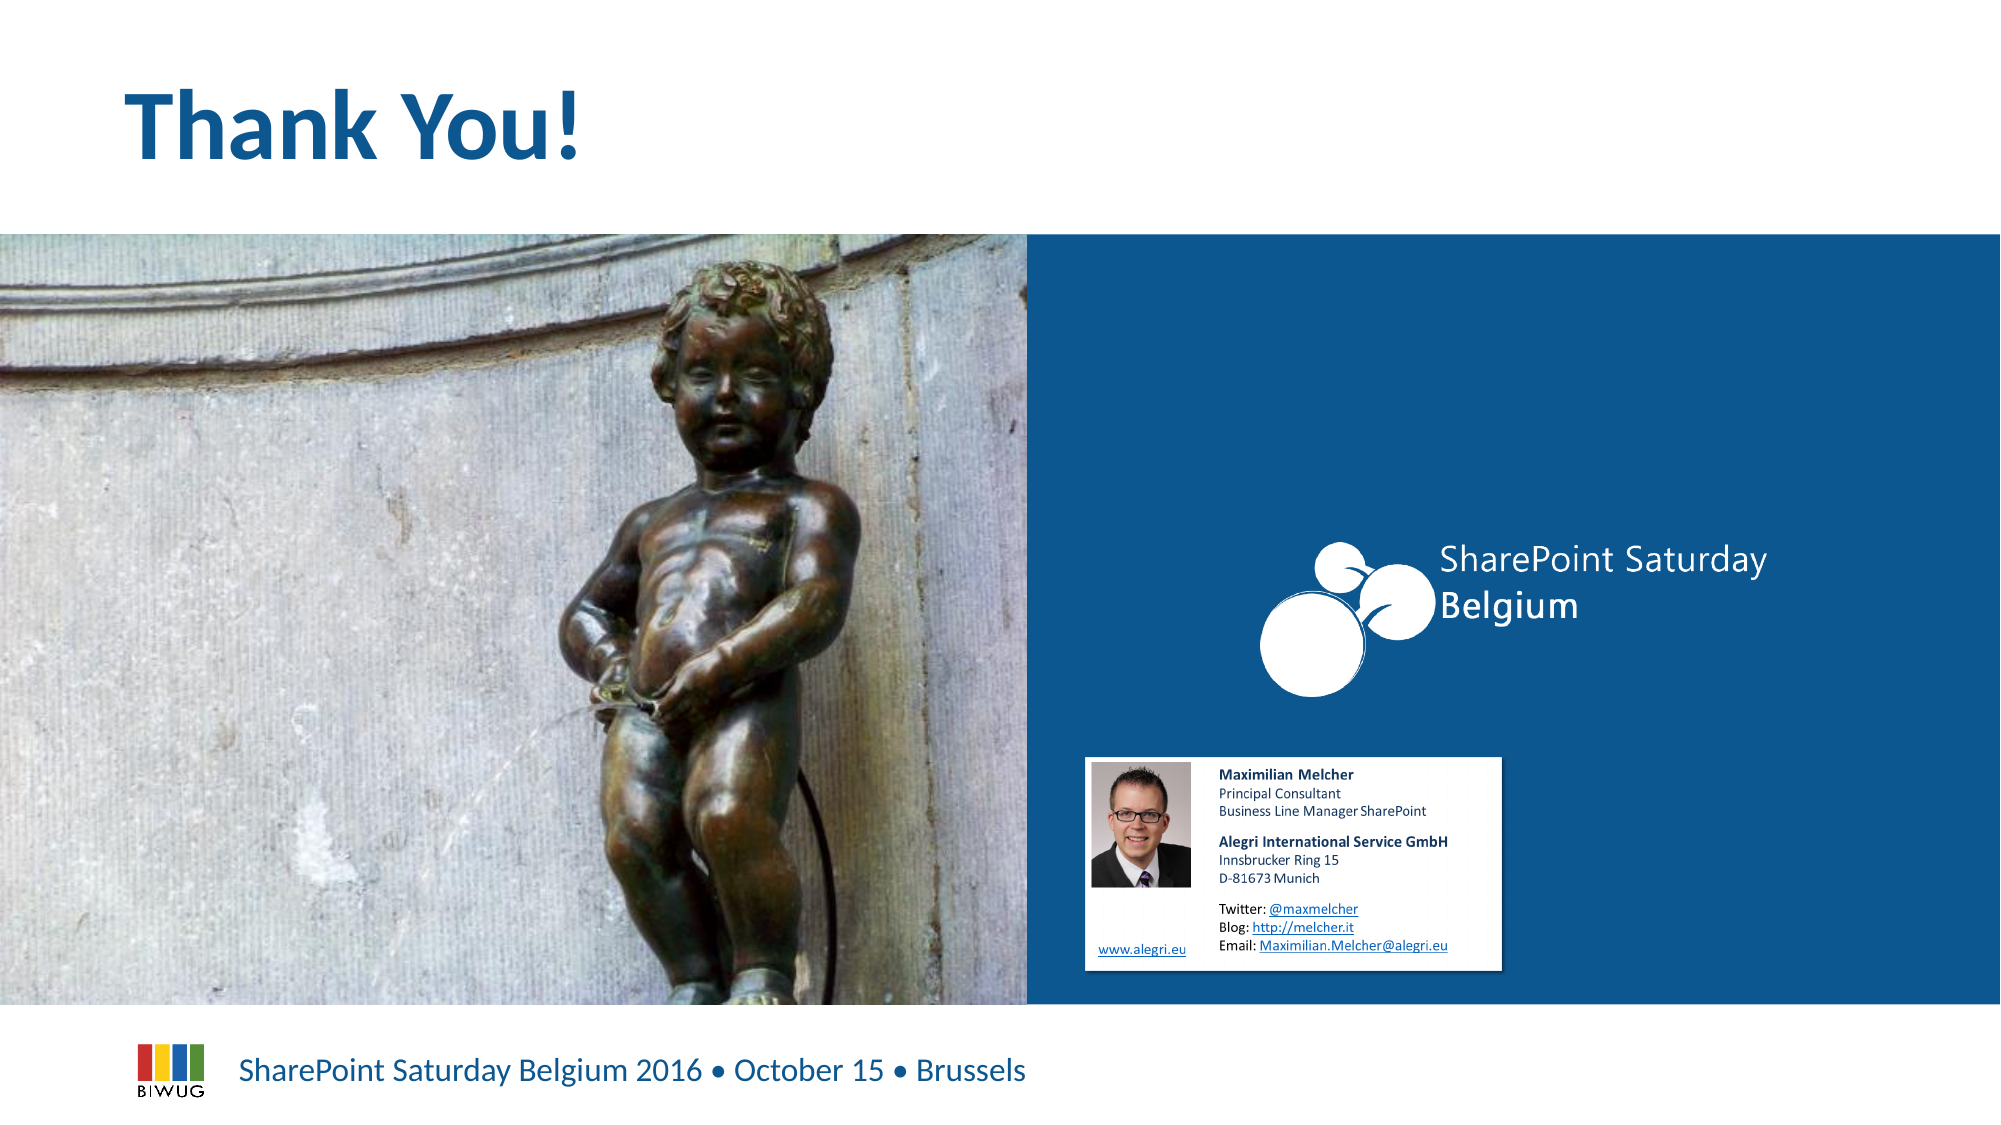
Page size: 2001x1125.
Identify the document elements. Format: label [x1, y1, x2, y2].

picture [0, 234, 1027, 1005]
picture [137, 1040, 204, 1101]
picture [1260, 542, 1767, 697]
picture [1083, 755, 1508, 977]
